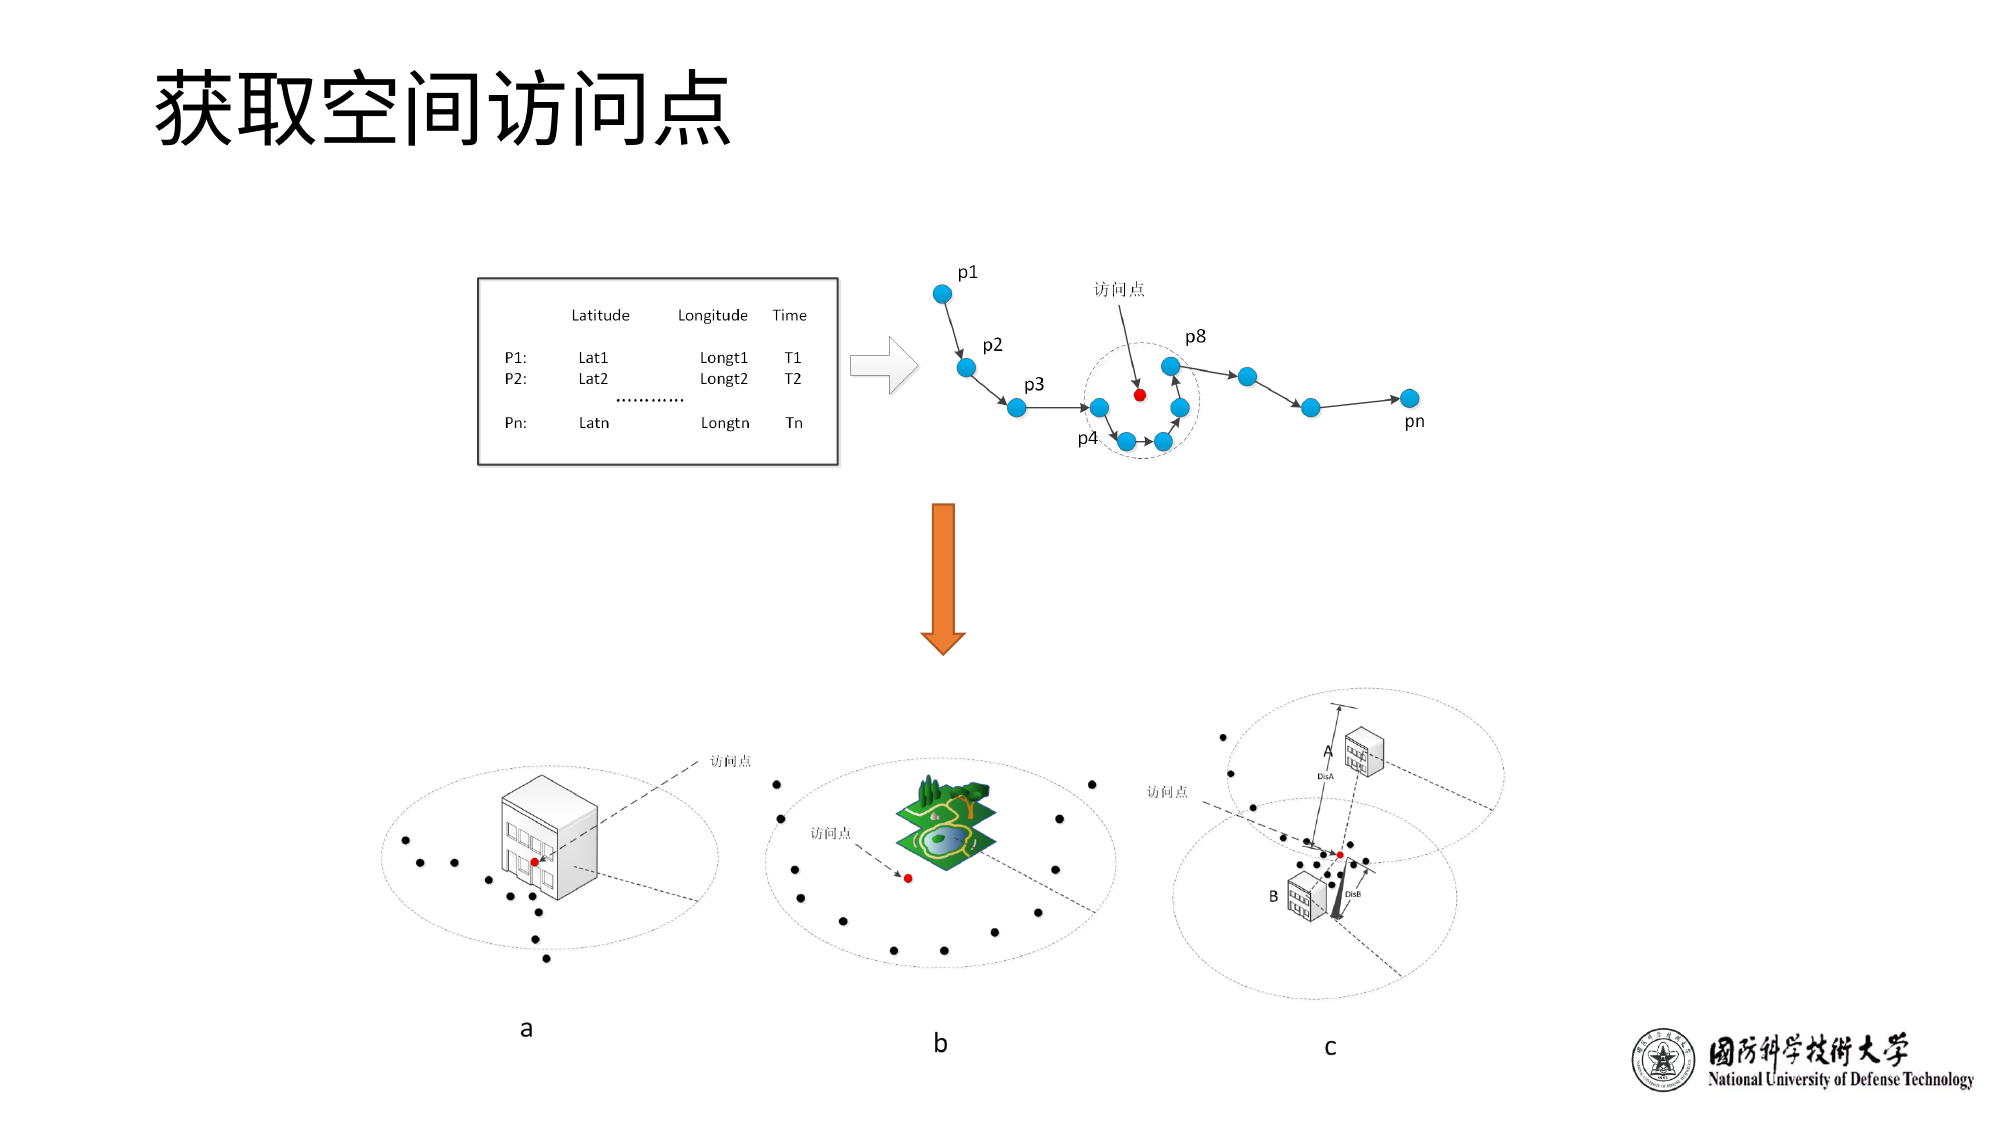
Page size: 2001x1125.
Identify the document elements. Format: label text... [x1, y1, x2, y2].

picture [476, 253, 1436, 468]
text_box 获取空间访问点 [137, 59, 1863, 177]
text_box [919, 503, 967, 657]
picture [379, 687, 1507, 1078]
picture [1615, 1025, 1985, 1095]
